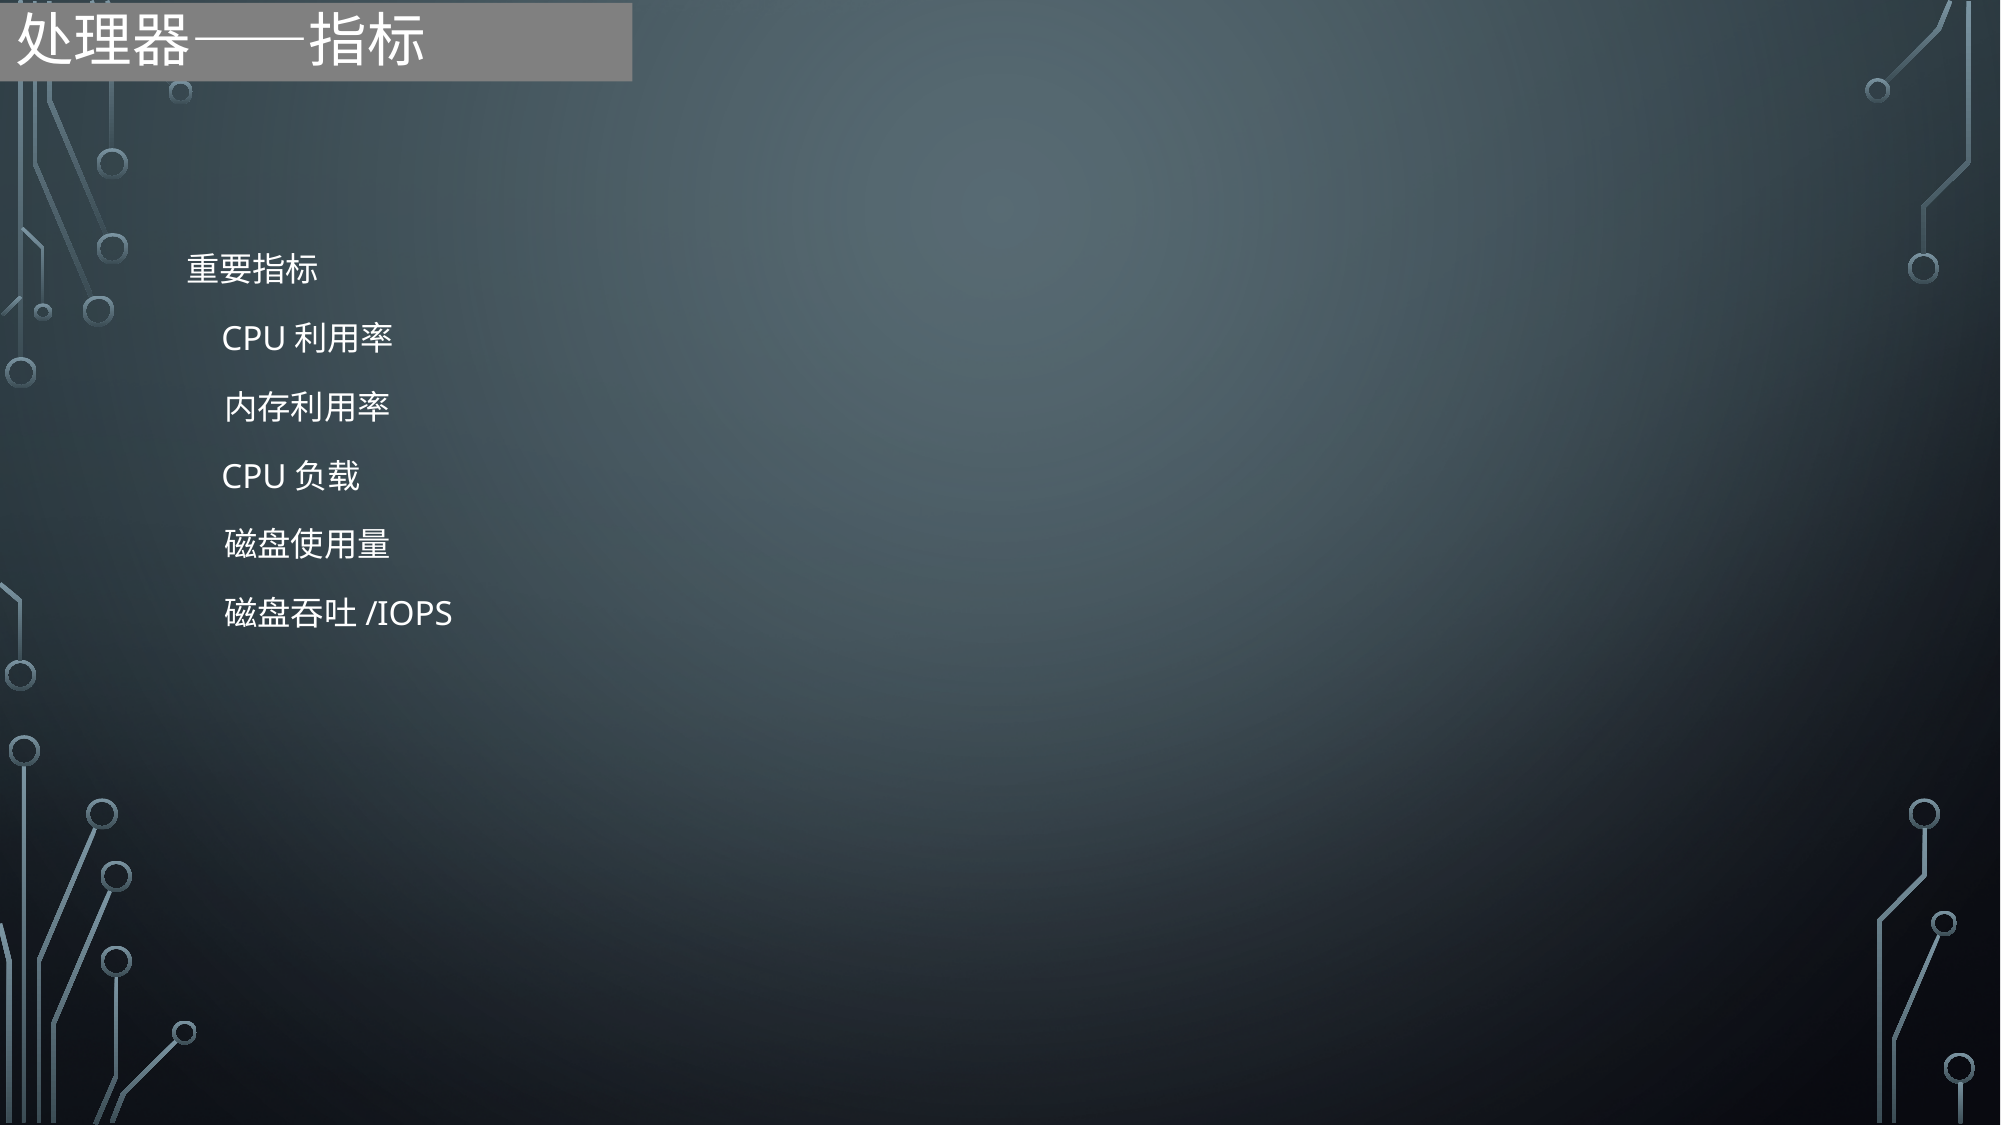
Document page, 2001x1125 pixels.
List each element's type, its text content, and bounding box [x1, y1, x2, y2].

list 重要指标 CPU利用率 内存利用率 CPU负载 磁盘使用量 磁盘吞吐/IOPS [171, 233, 804, 815]
title 处理器——指标 [0, 2, 633, 82]
